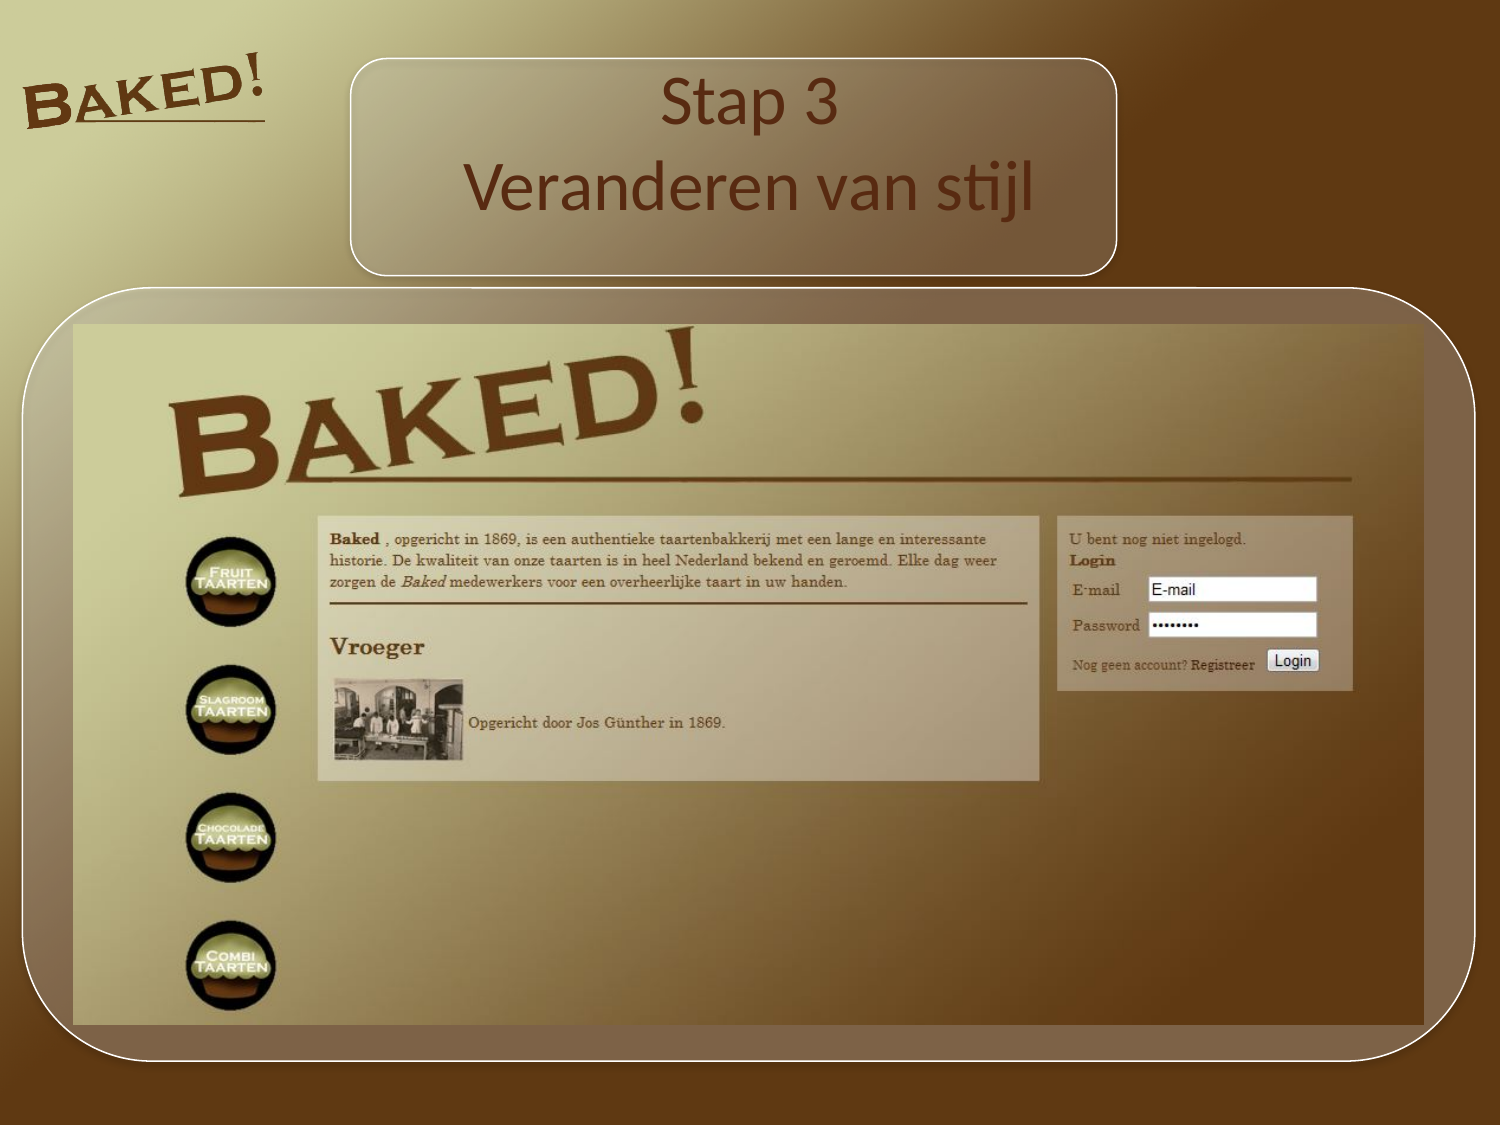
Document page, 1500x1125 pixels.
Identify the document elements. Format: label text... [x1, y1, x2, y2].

text_box [21, 286, 1476, 1062]
text_box [349, 233, 1118, 277]
title Stap 3 Veranderen van stijl [75, 45, 1425, 233]
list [73, 324, 1424, 1025]
picture [0, 0, 1500, 1125]
